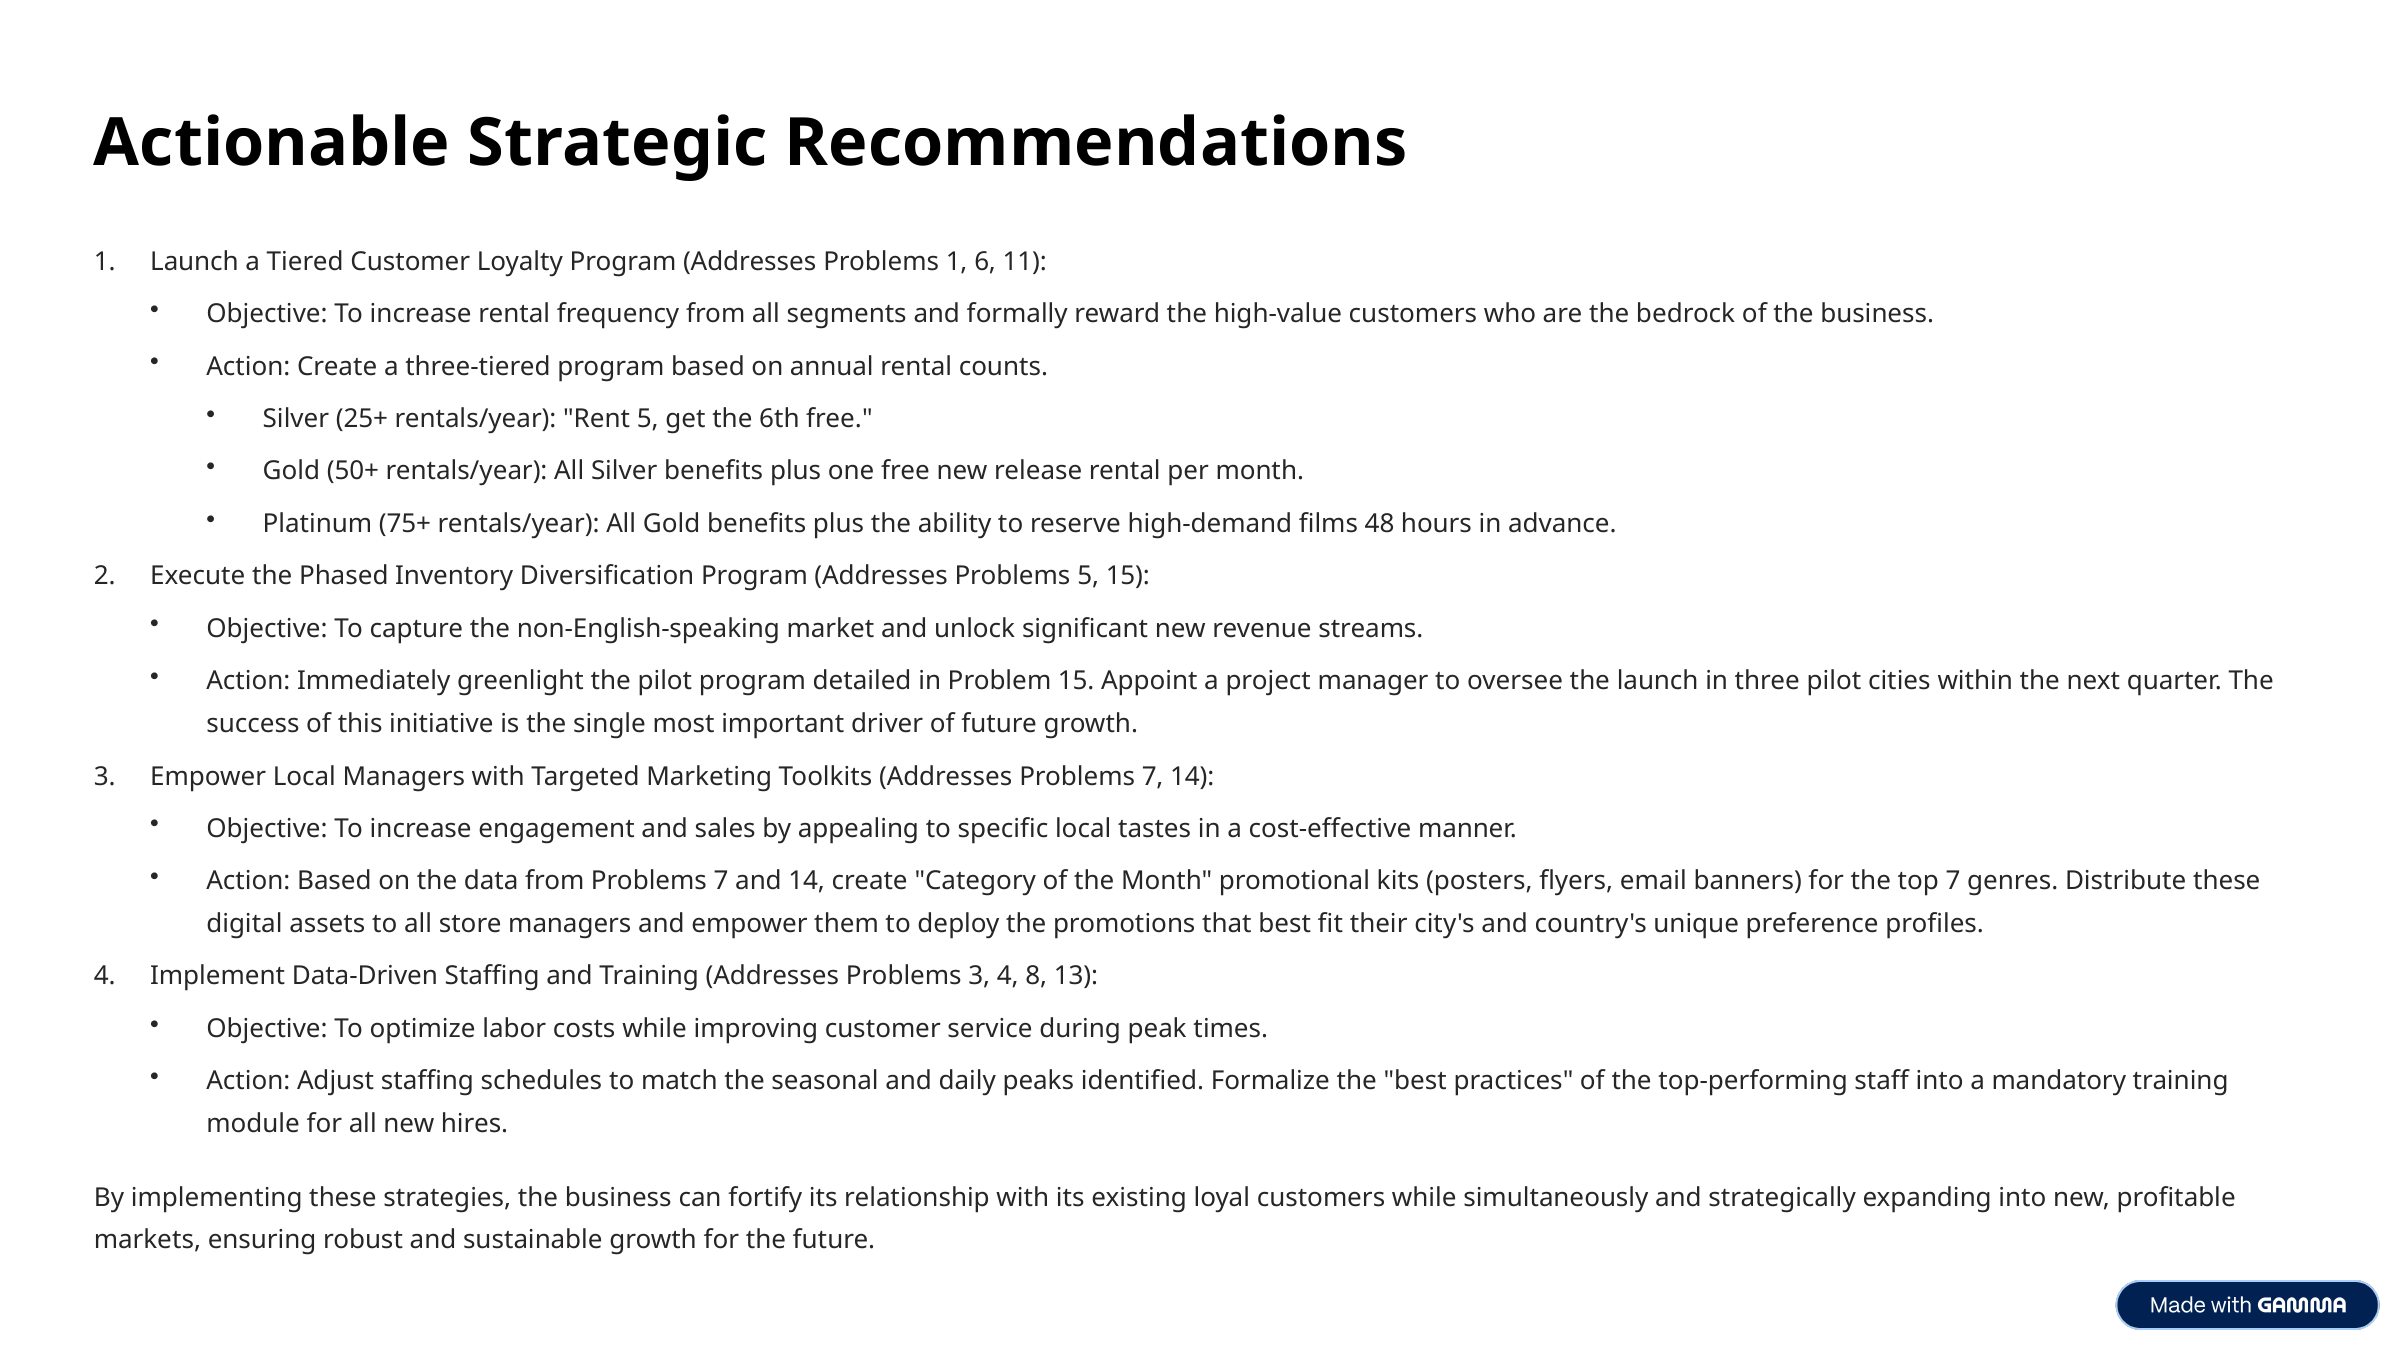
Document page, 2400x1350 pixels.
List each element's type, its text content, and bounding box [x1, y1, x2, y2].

text_box Empower Local Managers with Targeted Marketing Toolkits (Addresses Problems 7, 14): [94, 747, 2306, 791]
text_box By implementing these strategies, the business can fortify its relationship with its existing loyal customers while simultaneously and strategically expanding into new, profitable markets, ensuring robust and sustainable growth for the future. [94, 1168, 2306, 1255]
text_box Action: Based on the data from Problems 7 and 14, create "Category of the Month" promotional kits (posters, flyers, email banners) for the top 7 genres. Distribute these digital assets to all store managers and empower them to deploy the promotions that best fit their city's and country's unique preference profiles. [94, 852, 2306, 939]
text_box Launch a Tiered Customer Loyalty Program (Addresses Problems 1, 6, 11): [94, 233, 2306, 276]
text_box Platinum (75+ rentals/year): All Gold benefits plus the ability to reserve high-demand films 48 hours in advance. [94, 494, 2306, 538]
text_box Action: Adjust staffing schedules to match the seasonal and daily peaks identified. Formalize the "best practices" of the top-performing staff into a mandatory training module for all new hires. [94, 1052, 2306, 1139]
text_box Execute the Phased Inventory Diversification Program (Addresses Problems 5, 15): [94, 547, 2306, 591]
text_box Objective: To increase rental frequency from all segments and formally reward the high-value customers who are the bedrock of the business. [94, 285, 2306, 329]
text_box Objective: To optimize labor costs while improving customer service during peak times. [94, 999, 2306, 1043]
text_box Action: Immediately greenlight the pilot program detailed in Problem 15. Appoint a project manager to oversee the launch in three pilot cities within the next quarter. The success of this initiative is the single most important driver of future growth. [94, 652, 2306, 739]
text_box Gold (50+ rentals/year): All Silver benefits plus one free new release rental per month. [94, 442, 2306, 486]
text_box Objective: To increase engagement and sales by appealing to specific local tastes in a cost-effective manner. [94, 799, 2306, 843]
text_box Objective: To capture the non-English-speaking market and unlock significant new revenue streams. [94, 599, 2306, 643]
picture [2106, 1271, 2389, 1339]
text_box Actionable Strategic Recommendations [93, 95, 1391, 180]
text_box Silver (25+ rentals/year): "Rent 5, get the 6th free." [94, 390, 2306, 434]
text_box Action: Create a three-tiered program based on annual rental counts. [94, 337, 2306, 381]
text_box Implement Data-Driven Staffing and Training (Addresses Problems 3, 4, 8, 13): [94, 947, 2306, 991]
